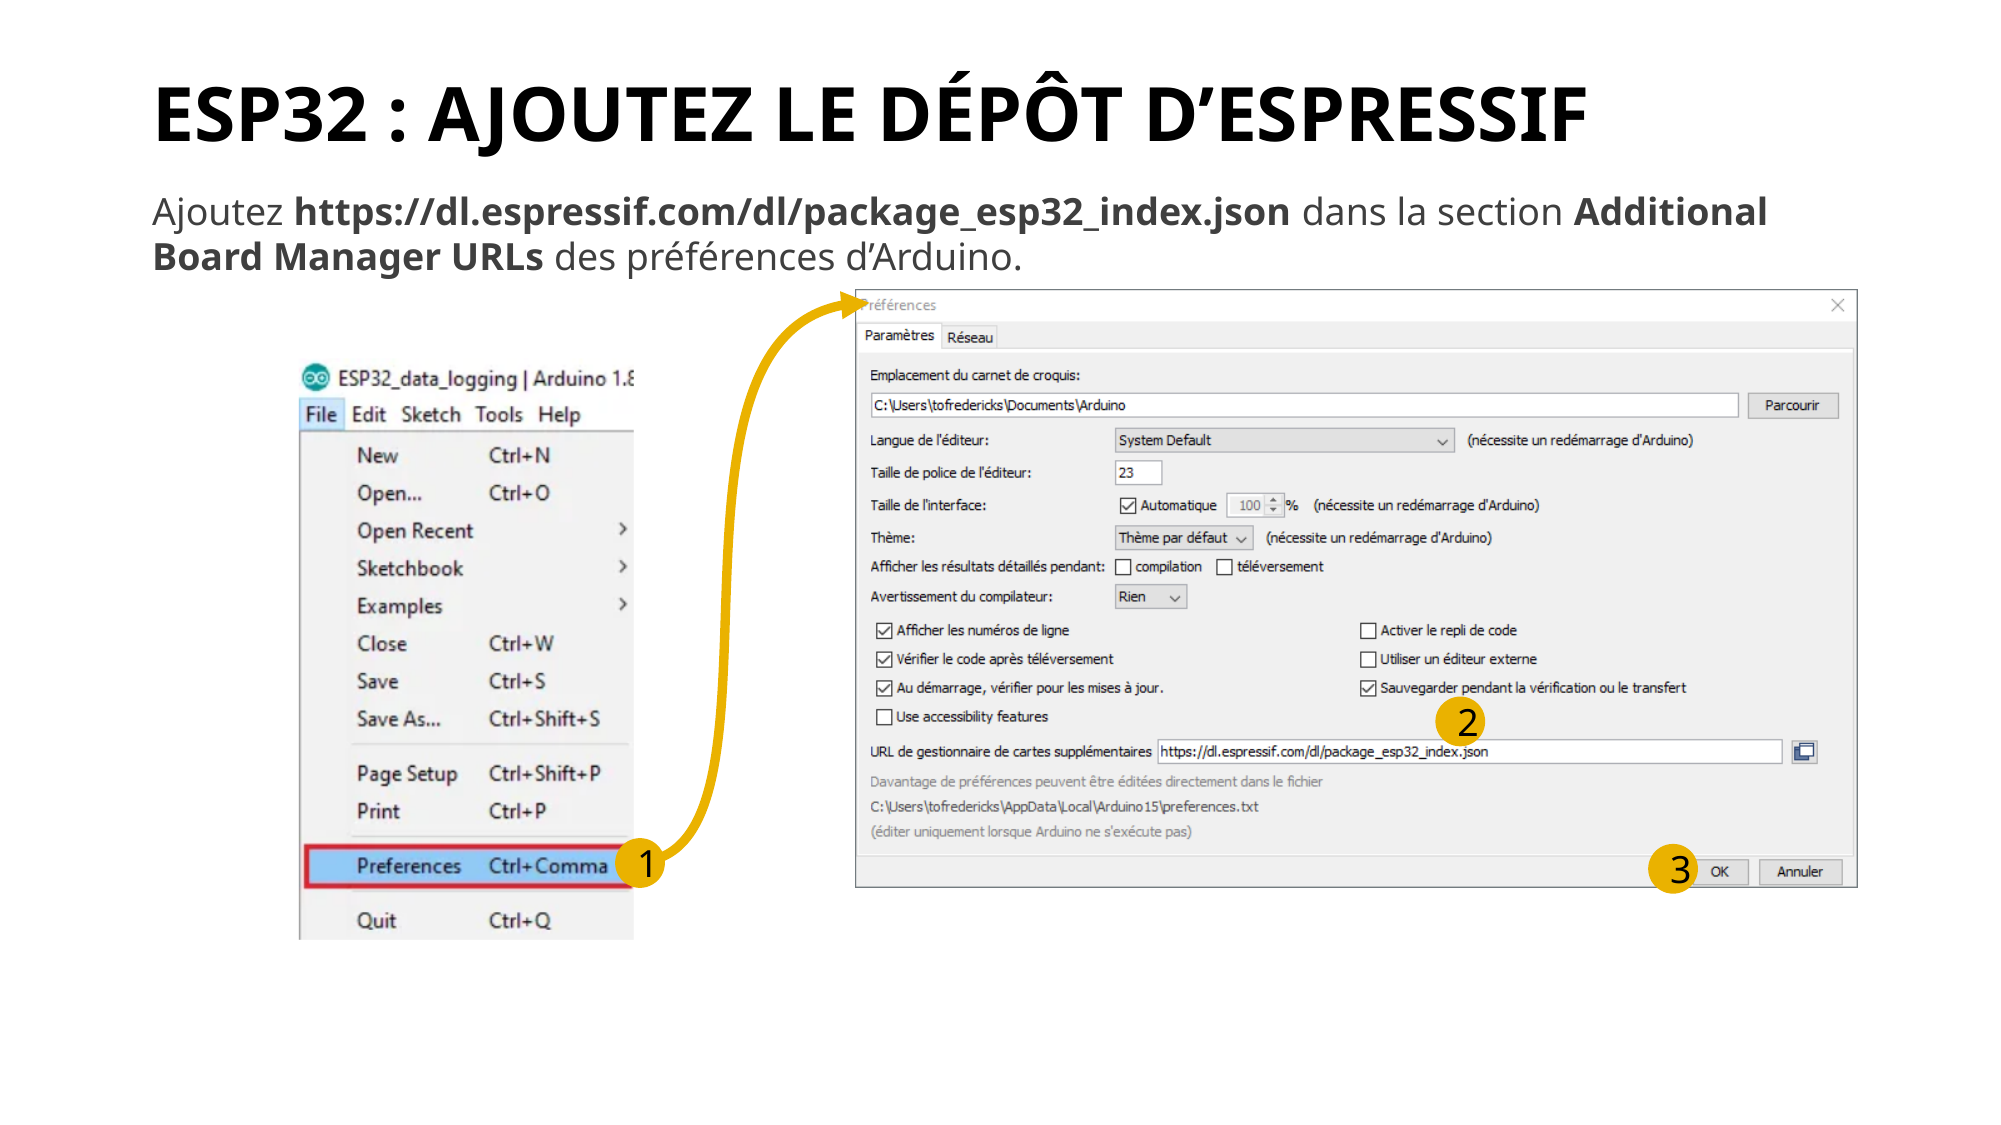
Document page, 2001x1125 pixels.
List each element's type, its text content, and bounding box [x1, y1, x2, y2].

picture [855, 288, 1858, 888]
text_box 3 [1655, 888, 1691, 895]
text_box 1 [644, 837, 666, 889]
text_box Ajoutez https://dl.espressif.com/dl/package_esp32_index.json dans la section Additional Board Manager URLs des préférences d’Arduino. [137, 180, 1863, 286]
title ESP32 : AJOUTEZ LE DÉPÔT D’ESPRESSIF [137, 59, 1863, 175]
picture [289, 346, 644, 945]
text_box [645, 302, 855, 856]
